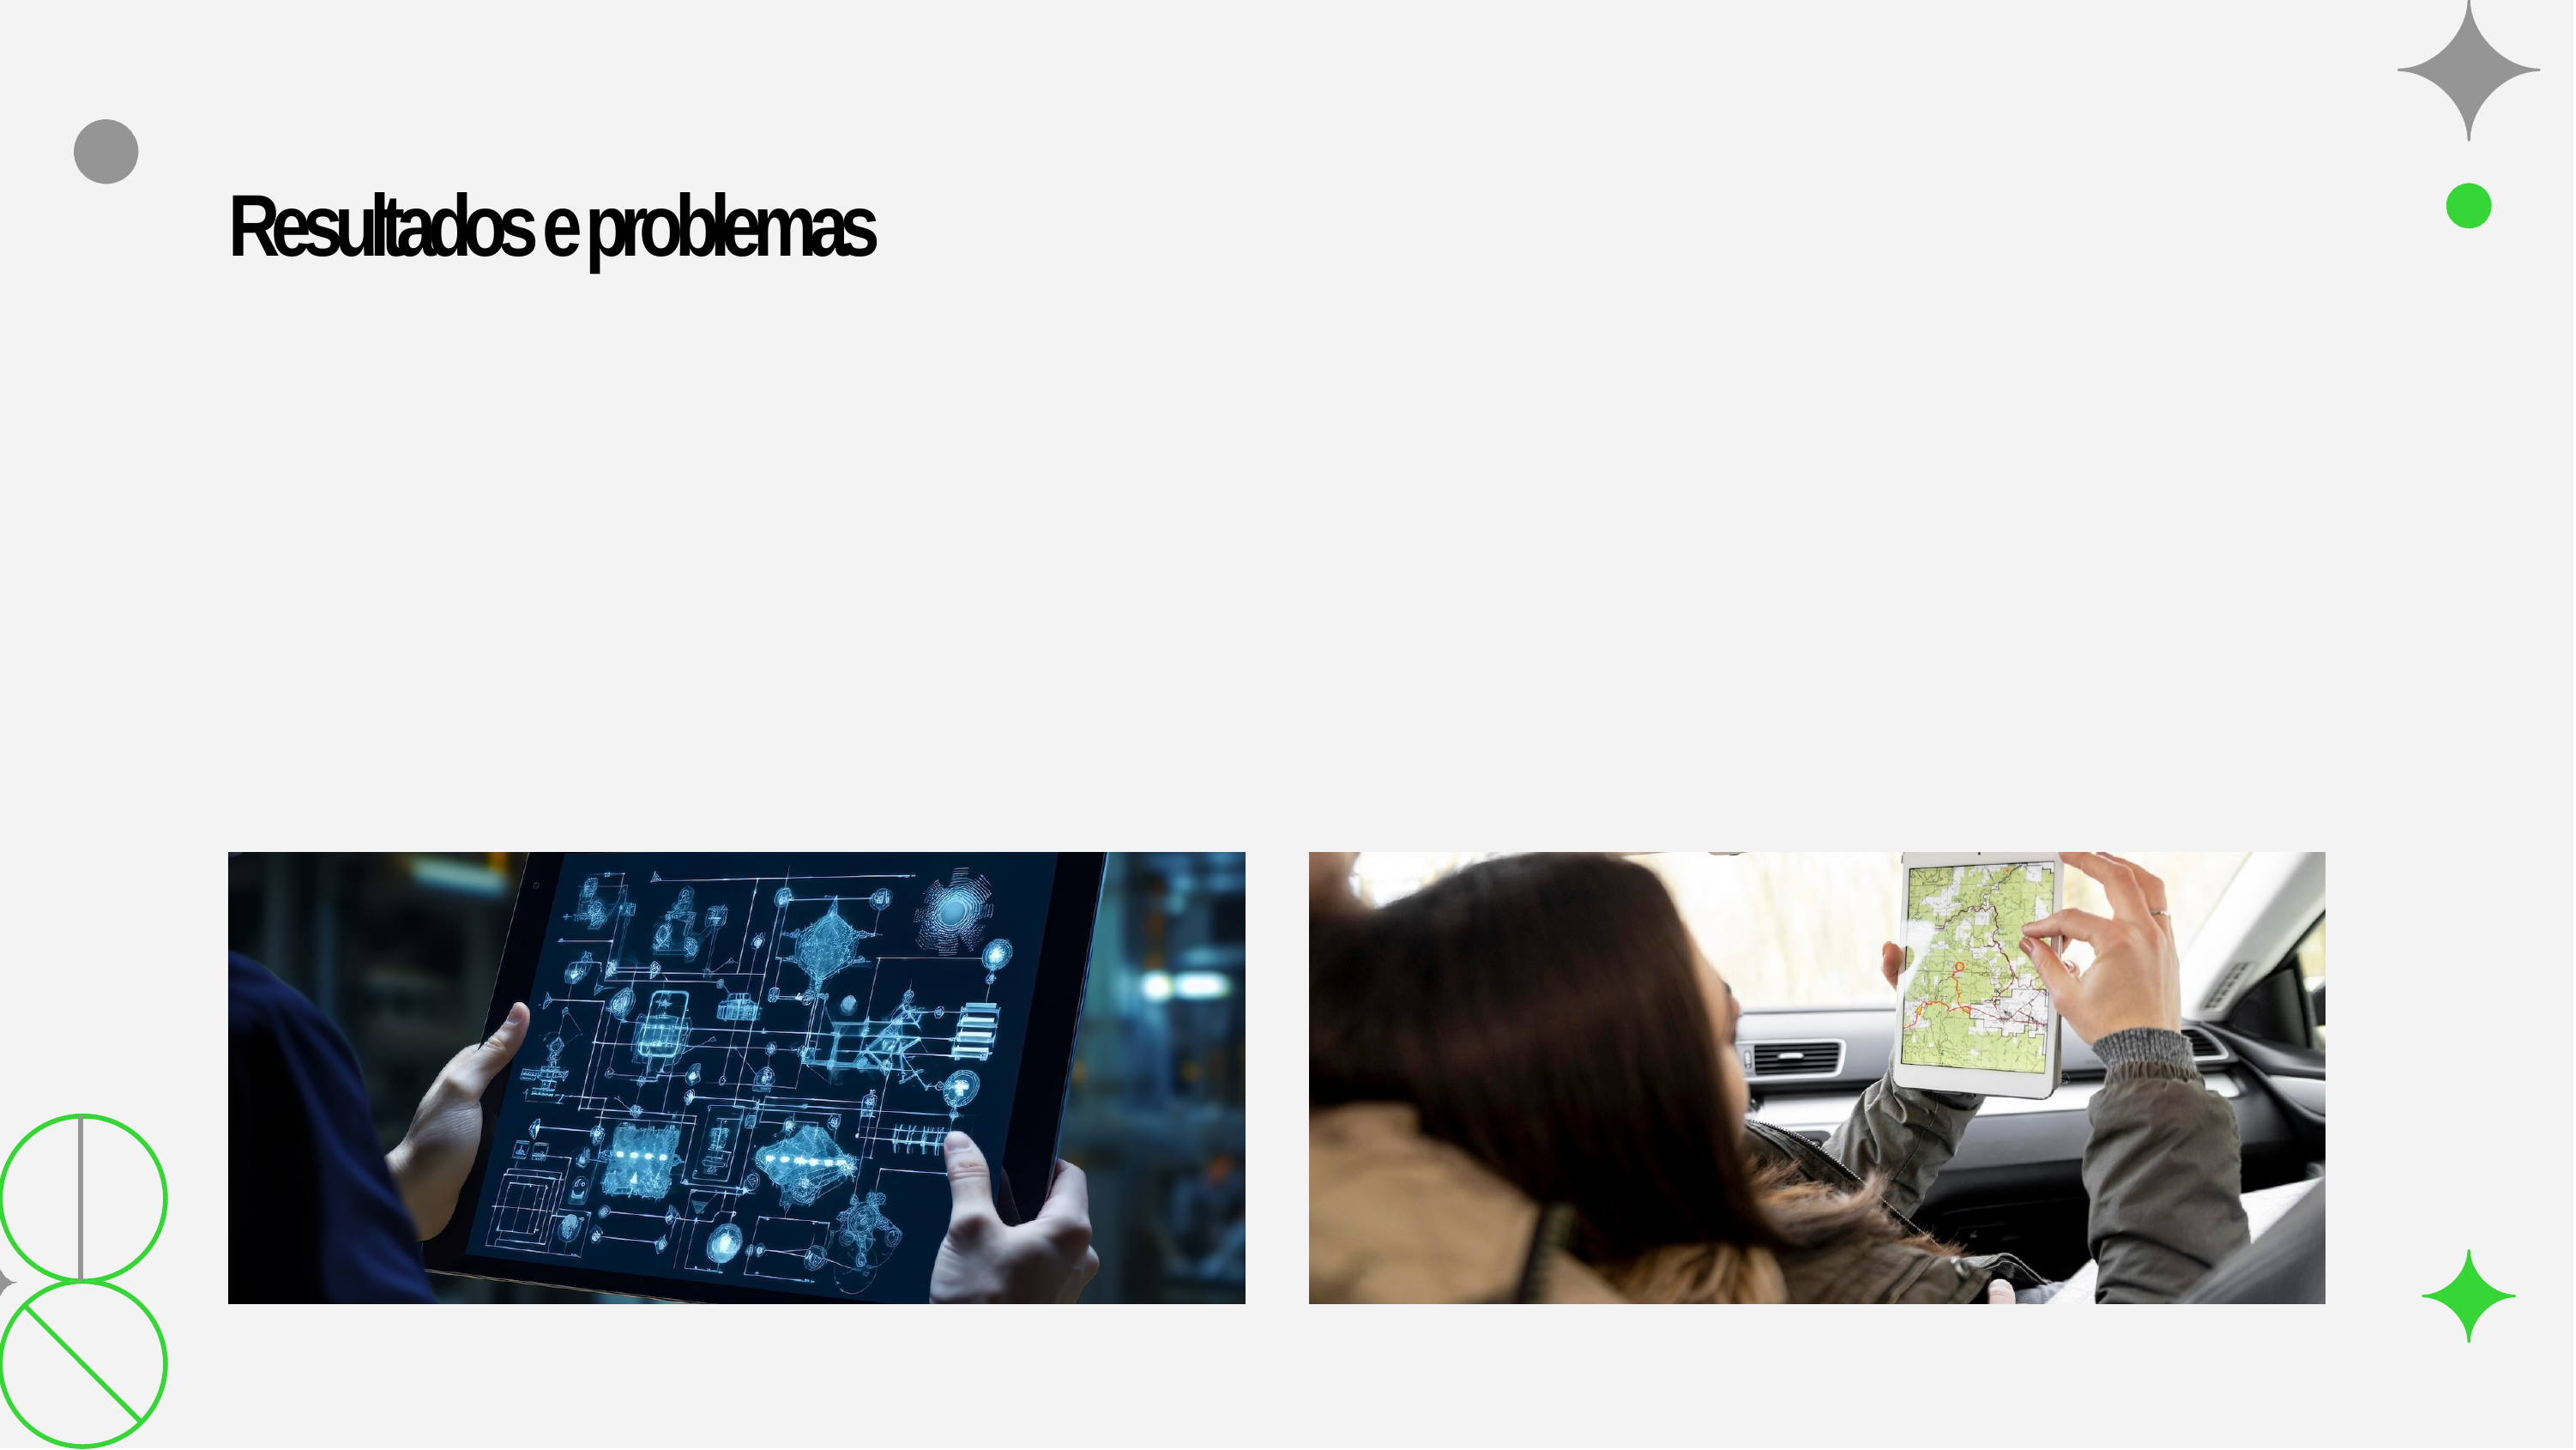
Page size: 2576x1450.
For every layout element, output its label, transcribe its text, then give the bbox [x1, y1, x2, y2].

title Resultados e problemas [226, 166, 1946, 411]
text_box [73, 118, 139, 184]
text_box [0, 1113, 169, 1450]
picture [1308, 852, 2326, 1305]
picture [228, 852, 1246, 1305]
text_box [2446, 183, 2492, 229]
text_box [2397, 0, 2542, 142]
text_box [2421, 1248, 2517, 1344]
